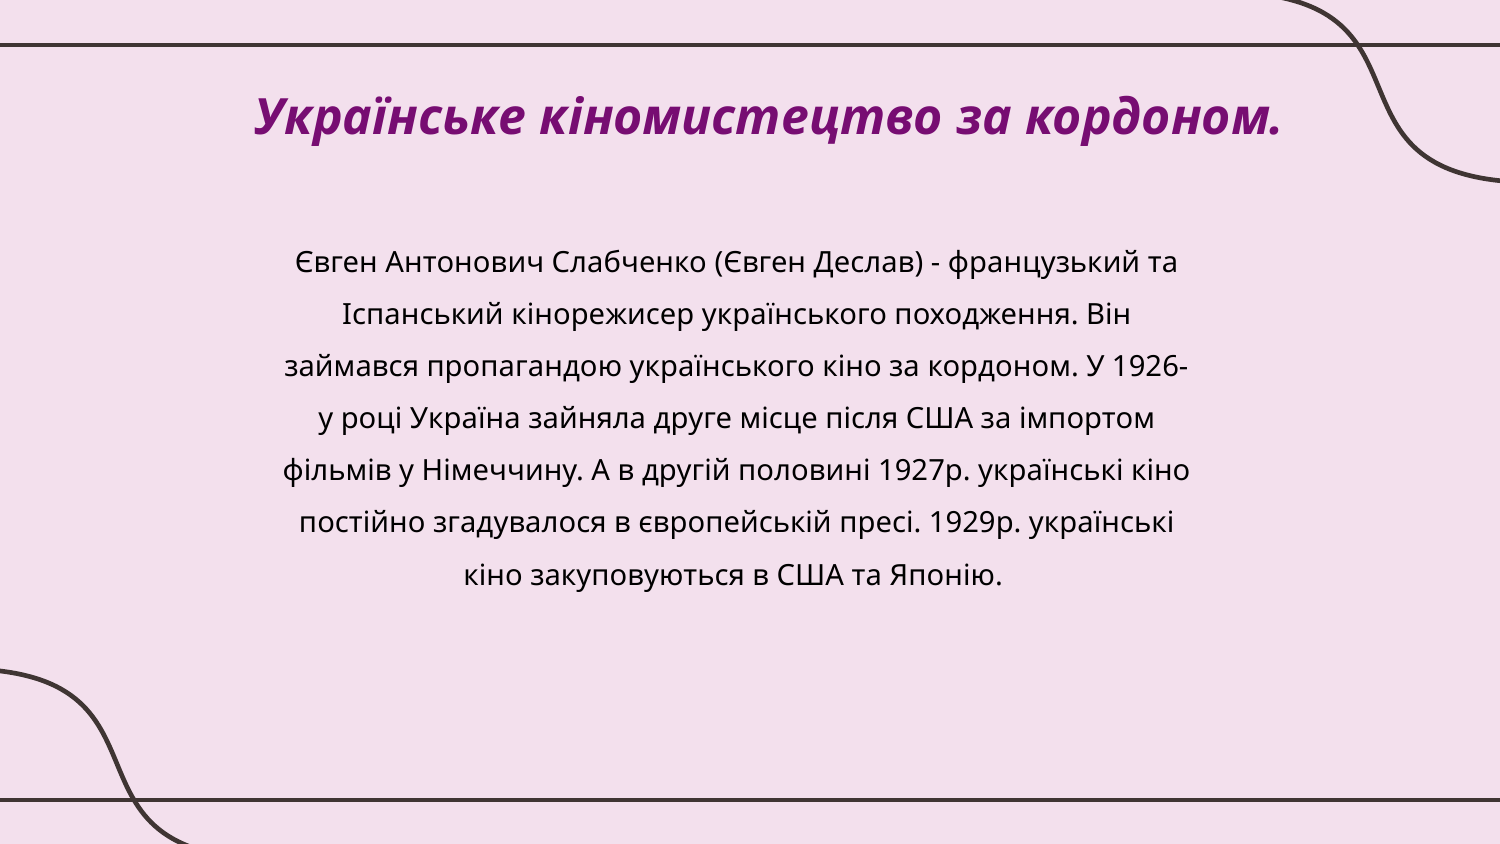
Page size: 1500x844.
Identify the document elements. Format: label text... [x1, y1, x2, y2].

text_box Євген Антонович Слабченко (Євген Деслав) - французький та Іспанський кінорежисер українського походження. Він займався пропагандою українського кіно за кордоном. У 1926-у році Україна зайняла друге місце після США за імпортом фільмів у Німеччину. А в другій половині 1927р. українські кіно постійно згадувалося в європейській пресі. 1929р. українські кіно закуповуються в США та Японію. [246, 218, 1209, 599]
title Українське кіномистецтво за кордоном. [180, 69, 1359, 164]
